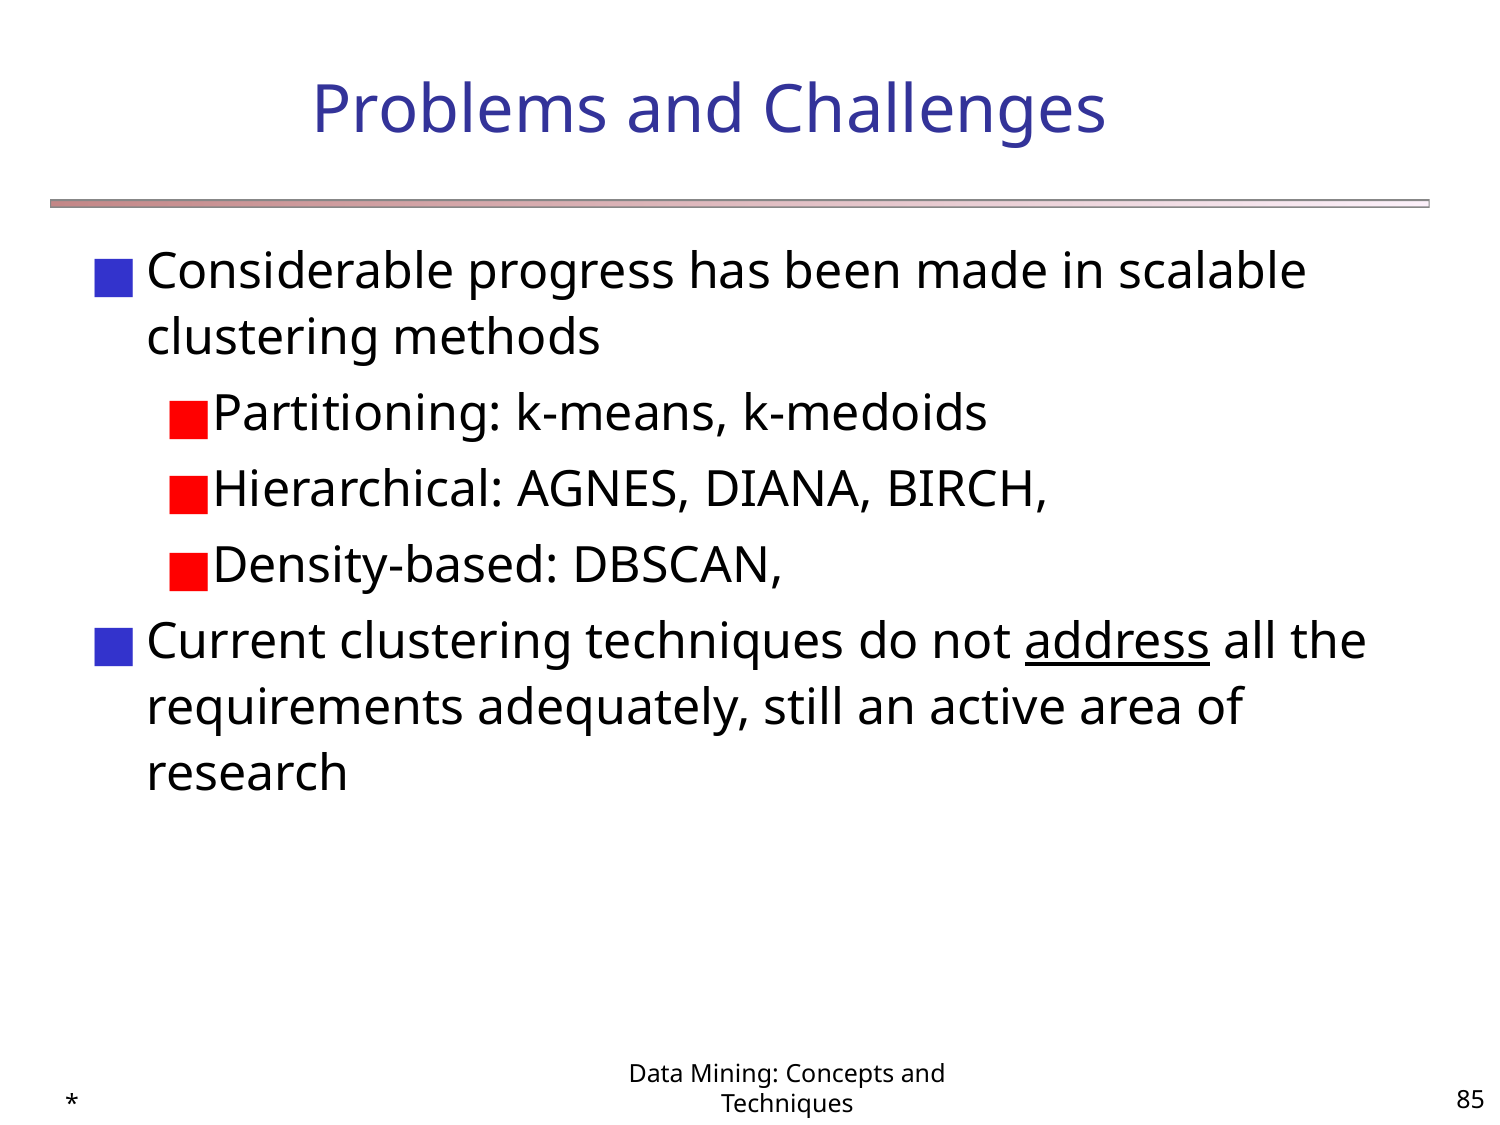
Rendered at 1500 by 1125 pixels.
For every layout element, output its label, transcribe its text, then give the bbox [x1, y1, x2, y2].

title Problems and Challenges [123, 71, 1298, 154]
text_box * [49, 1062, 363, 1125]
text_box Data Mining: Concepts and Techniques [549, 1075, 1025, 1125]
list Considerable progress has been made in scalable clustering methods Partitioning: k-means, k-medoids Hierarchical: AGNES, DIANA, BIRCH, Density-based: DBSCAN, Current clustering techniques do not address all the requirements adequately, still an active area of research [75, 224, 1438, 1075]
text_box ‹#› [1187, 1062, 1500, 1125]
